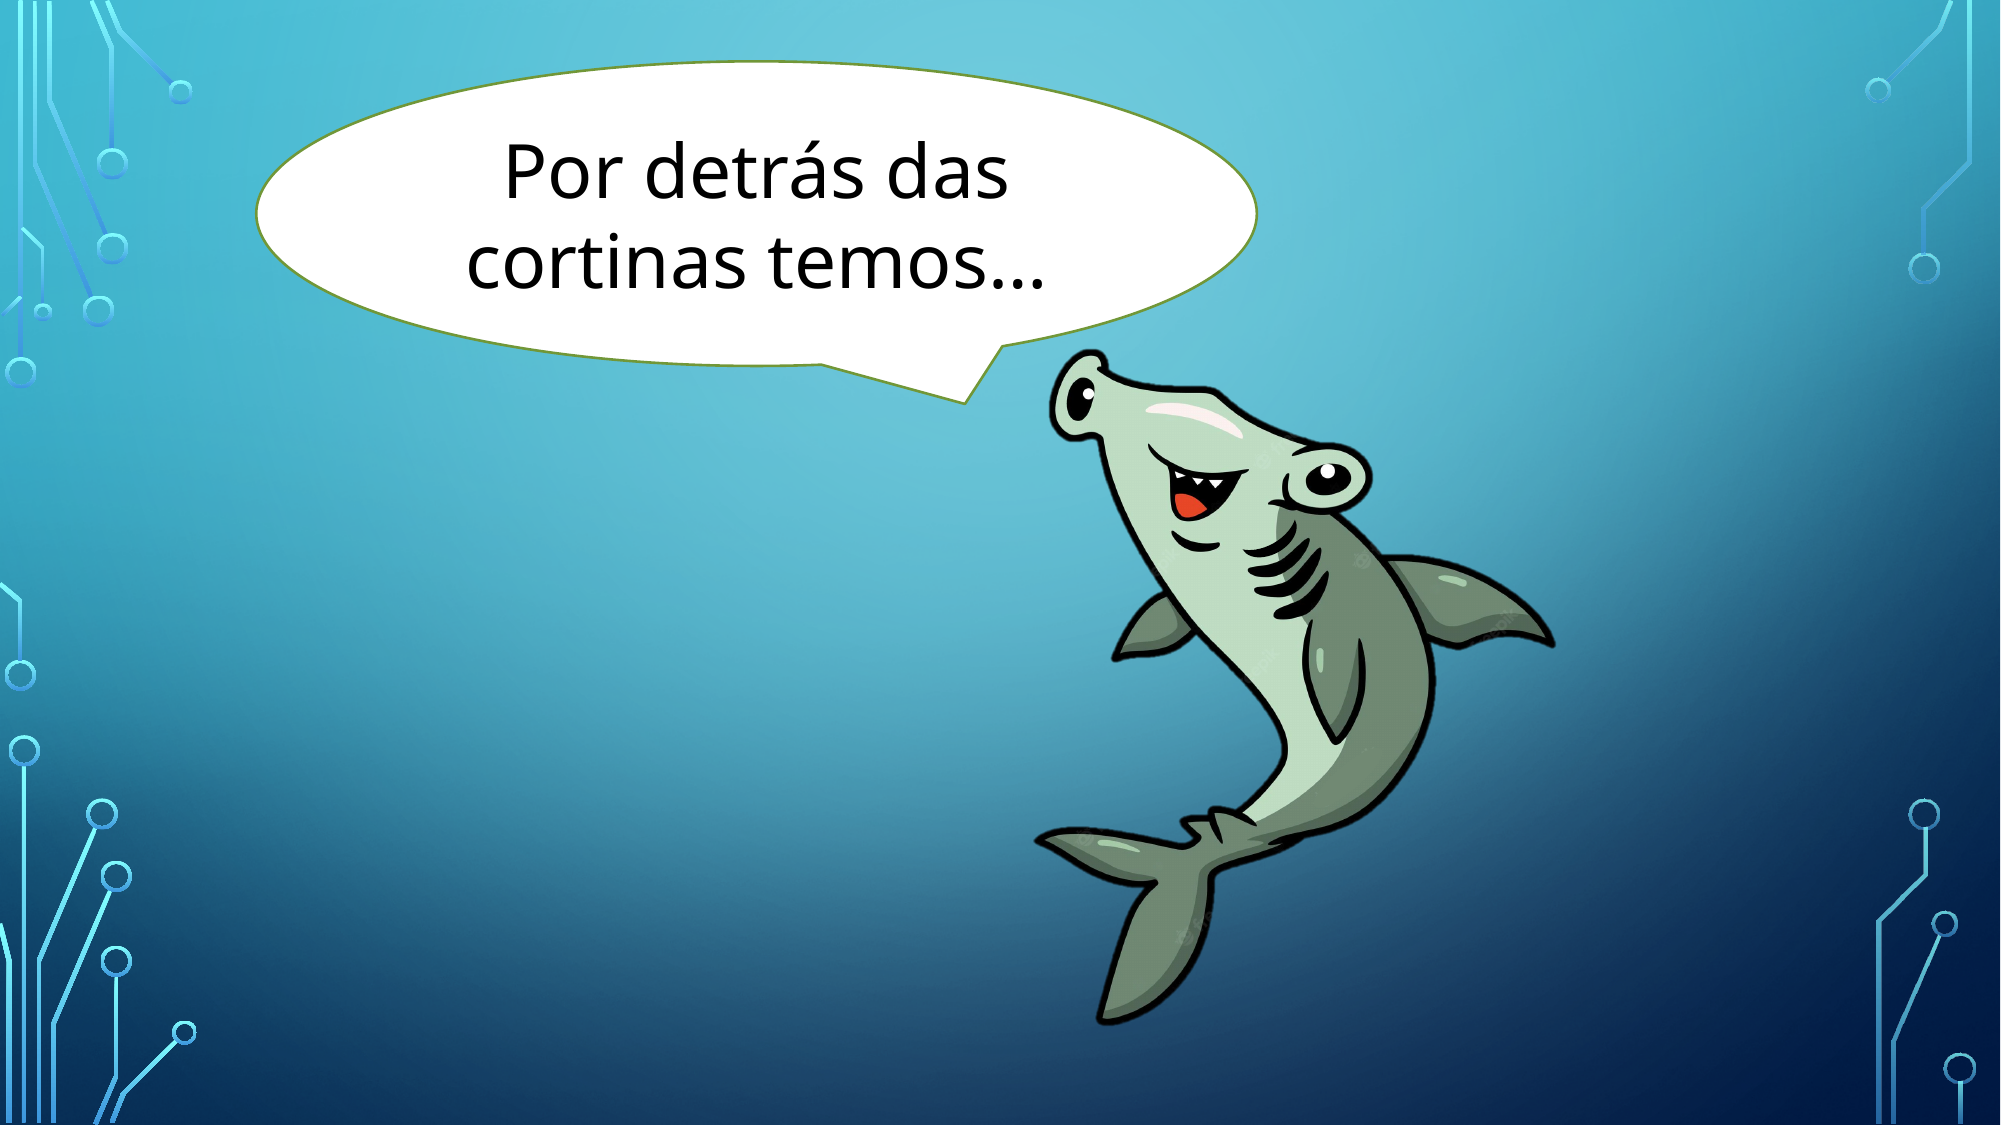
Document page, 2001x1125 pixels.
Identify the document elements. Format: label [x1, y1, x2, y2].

text_box [255, 61, 1566, 1041]
